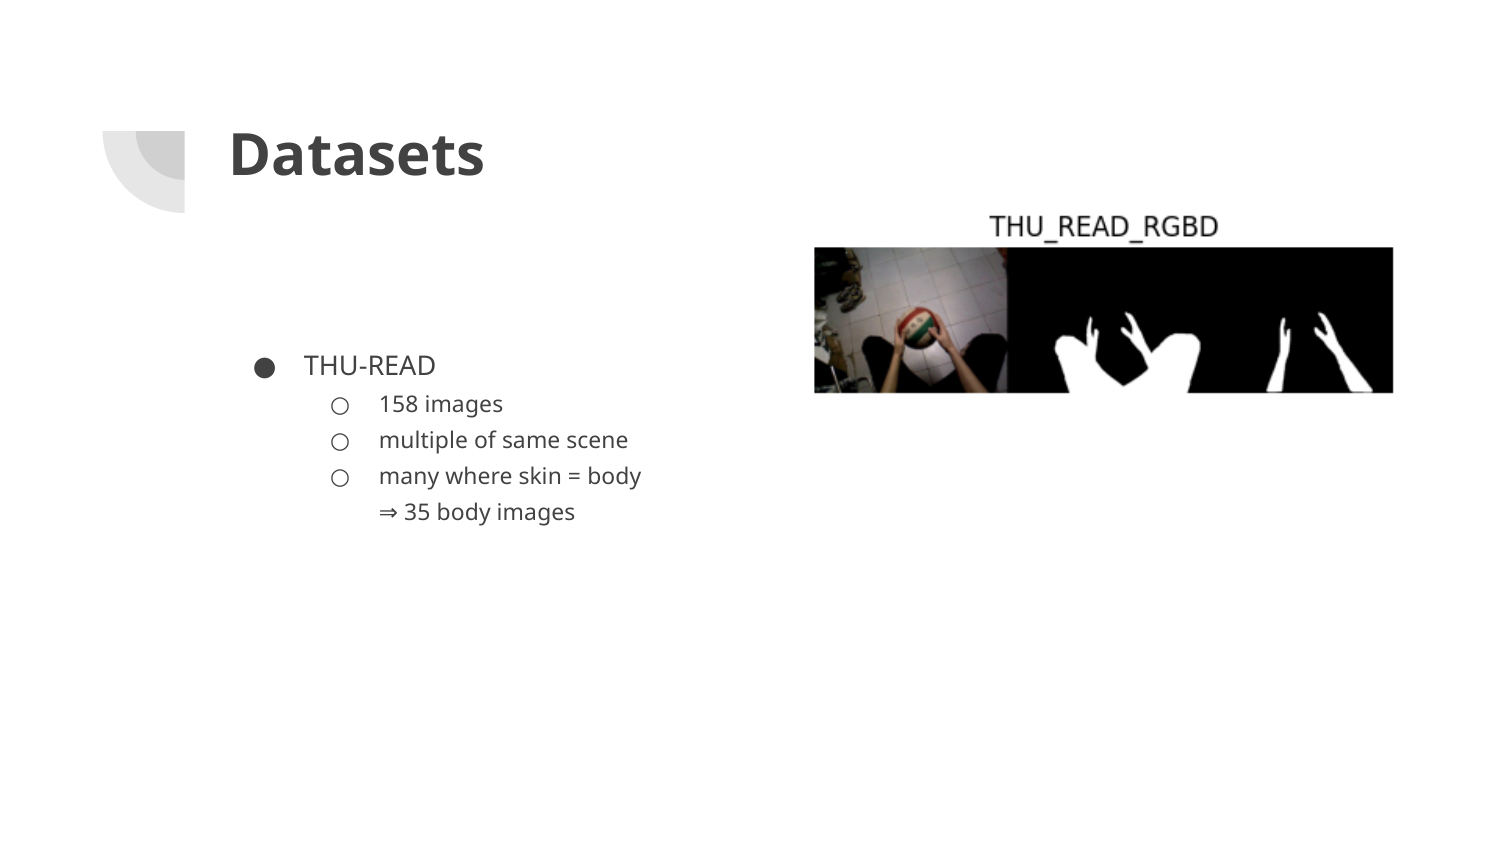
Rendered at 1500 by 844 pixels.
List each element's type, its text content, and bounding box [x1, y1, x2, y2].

picture [799, 198, 1410, 409]
list THU-READ 158 images multiple of same scene many where skin = body ⇒ 35 body images [213, 326, 1368, 744]
title Datasets [213, 98, 1368, 263]
